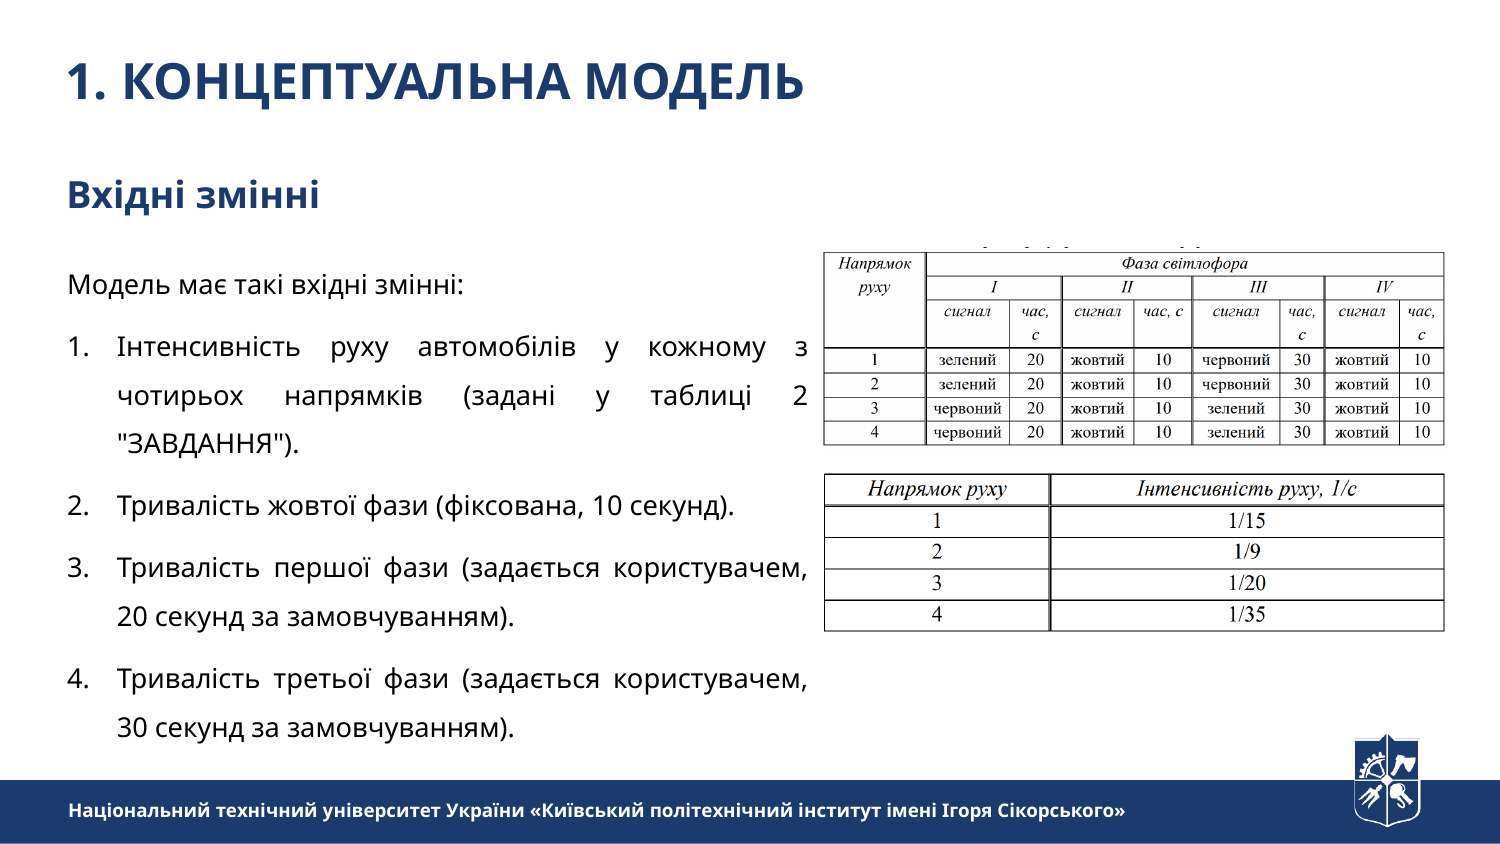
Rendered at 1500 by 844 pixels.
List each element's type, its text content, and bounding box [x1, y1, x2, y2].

list 1. Концептуальна модель [53, 53, 959, 169]
picture [820, 468, 1447, 634]
list Модель має такі вхідні змінні: Інтенсивність руху автомобілів у кожному з чотирьох напрямків (задані у таблиці 2 "ЗАВДАННЯ"). Тривалість жовтої фази (фіксована, 10 секунд). Тривалість першої фази (задається користувачем, 20 секунд за замовчуванням). Тривалість третьої фази (задається користувачем, 30 секунд за замовчуванням). [55, 245, 821, 759]
picture [820, 246, 1447, 451]
picture [1347, 725, 1427, 832]
list Вхідні змінні [54, 170, 1272, 222]
